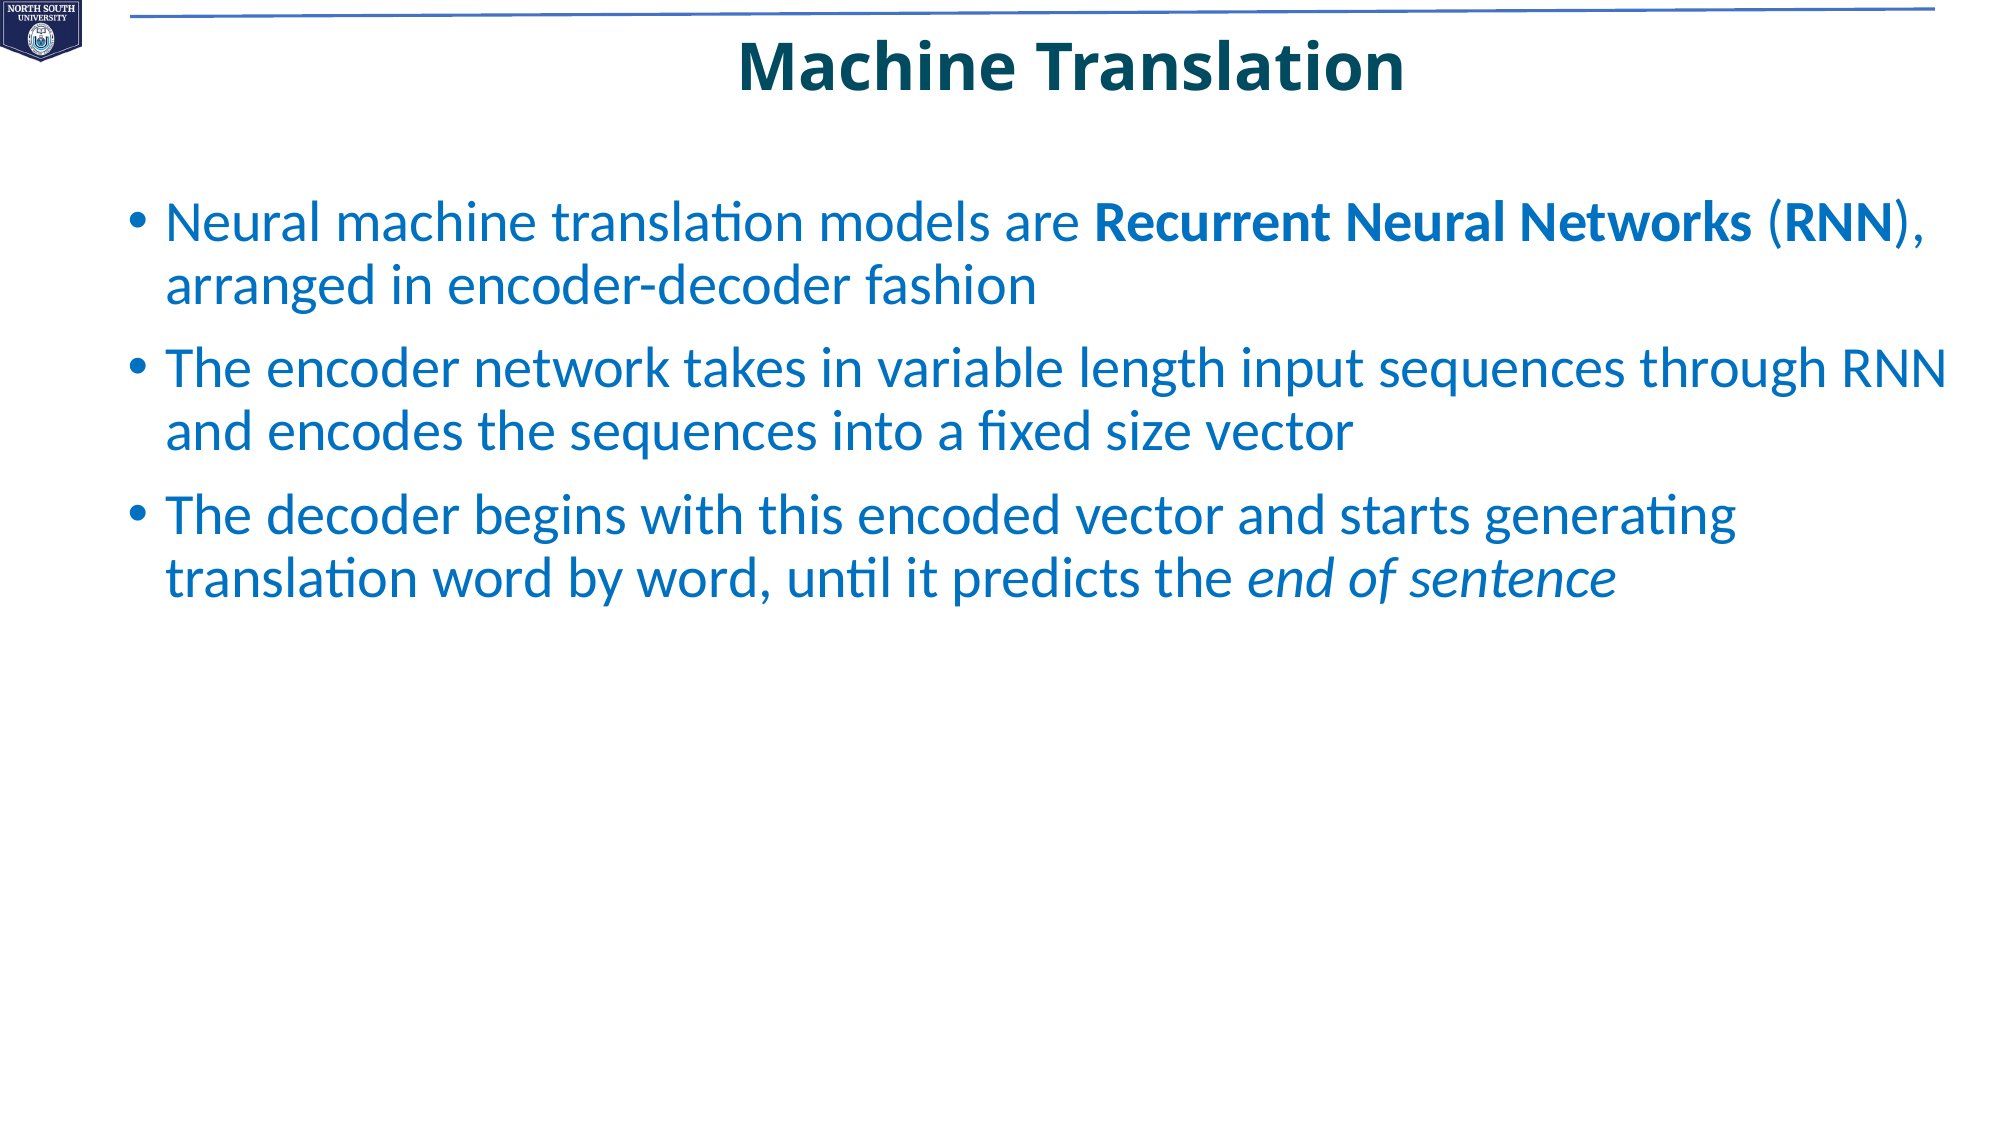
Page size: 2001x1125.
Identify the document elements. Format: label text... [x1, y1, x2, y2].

title Machine Translation [209, 25, 1935, 112]
list Neural machine translation models are Recurrent Neural Networks (RNN), arranged in encoder-decoder fashion The encoder network takes in variable length input sequences through RNN and encodes the sequences into a fixed size vector The decoder begins with this encoded vector and starts generating translation word by word, until it predicts the end of sentence [112, 183, 1970, 1043]
picture [0, 0, 82, 65]
